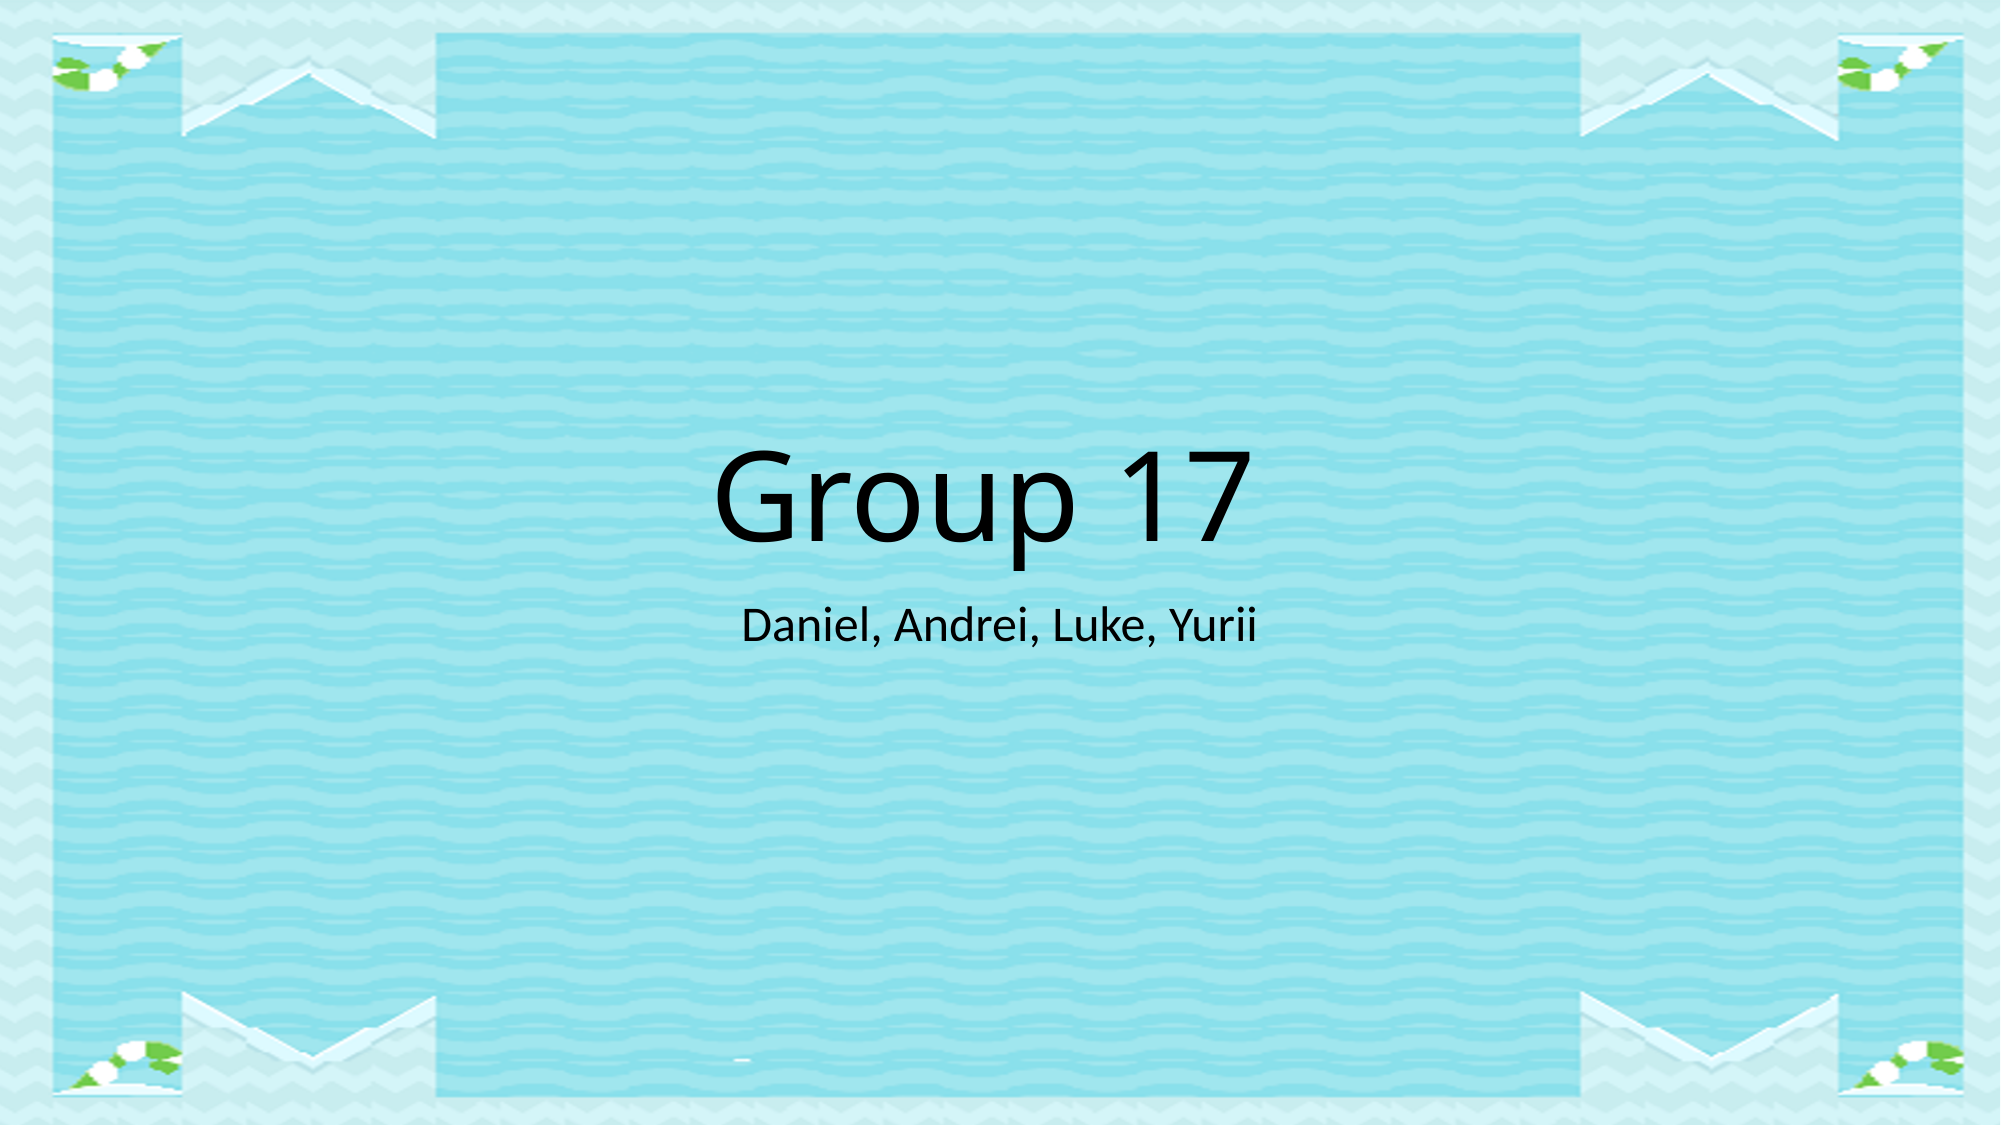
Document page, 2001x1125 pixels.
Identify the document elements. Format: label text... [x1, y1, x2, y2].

subtitle Daniel, Andrei, Luke, Yurii [249, 590, 1750, 863]
picture [0, 0, 2001, 1125]
title Group 17 [249, 184, 1750, 576]
